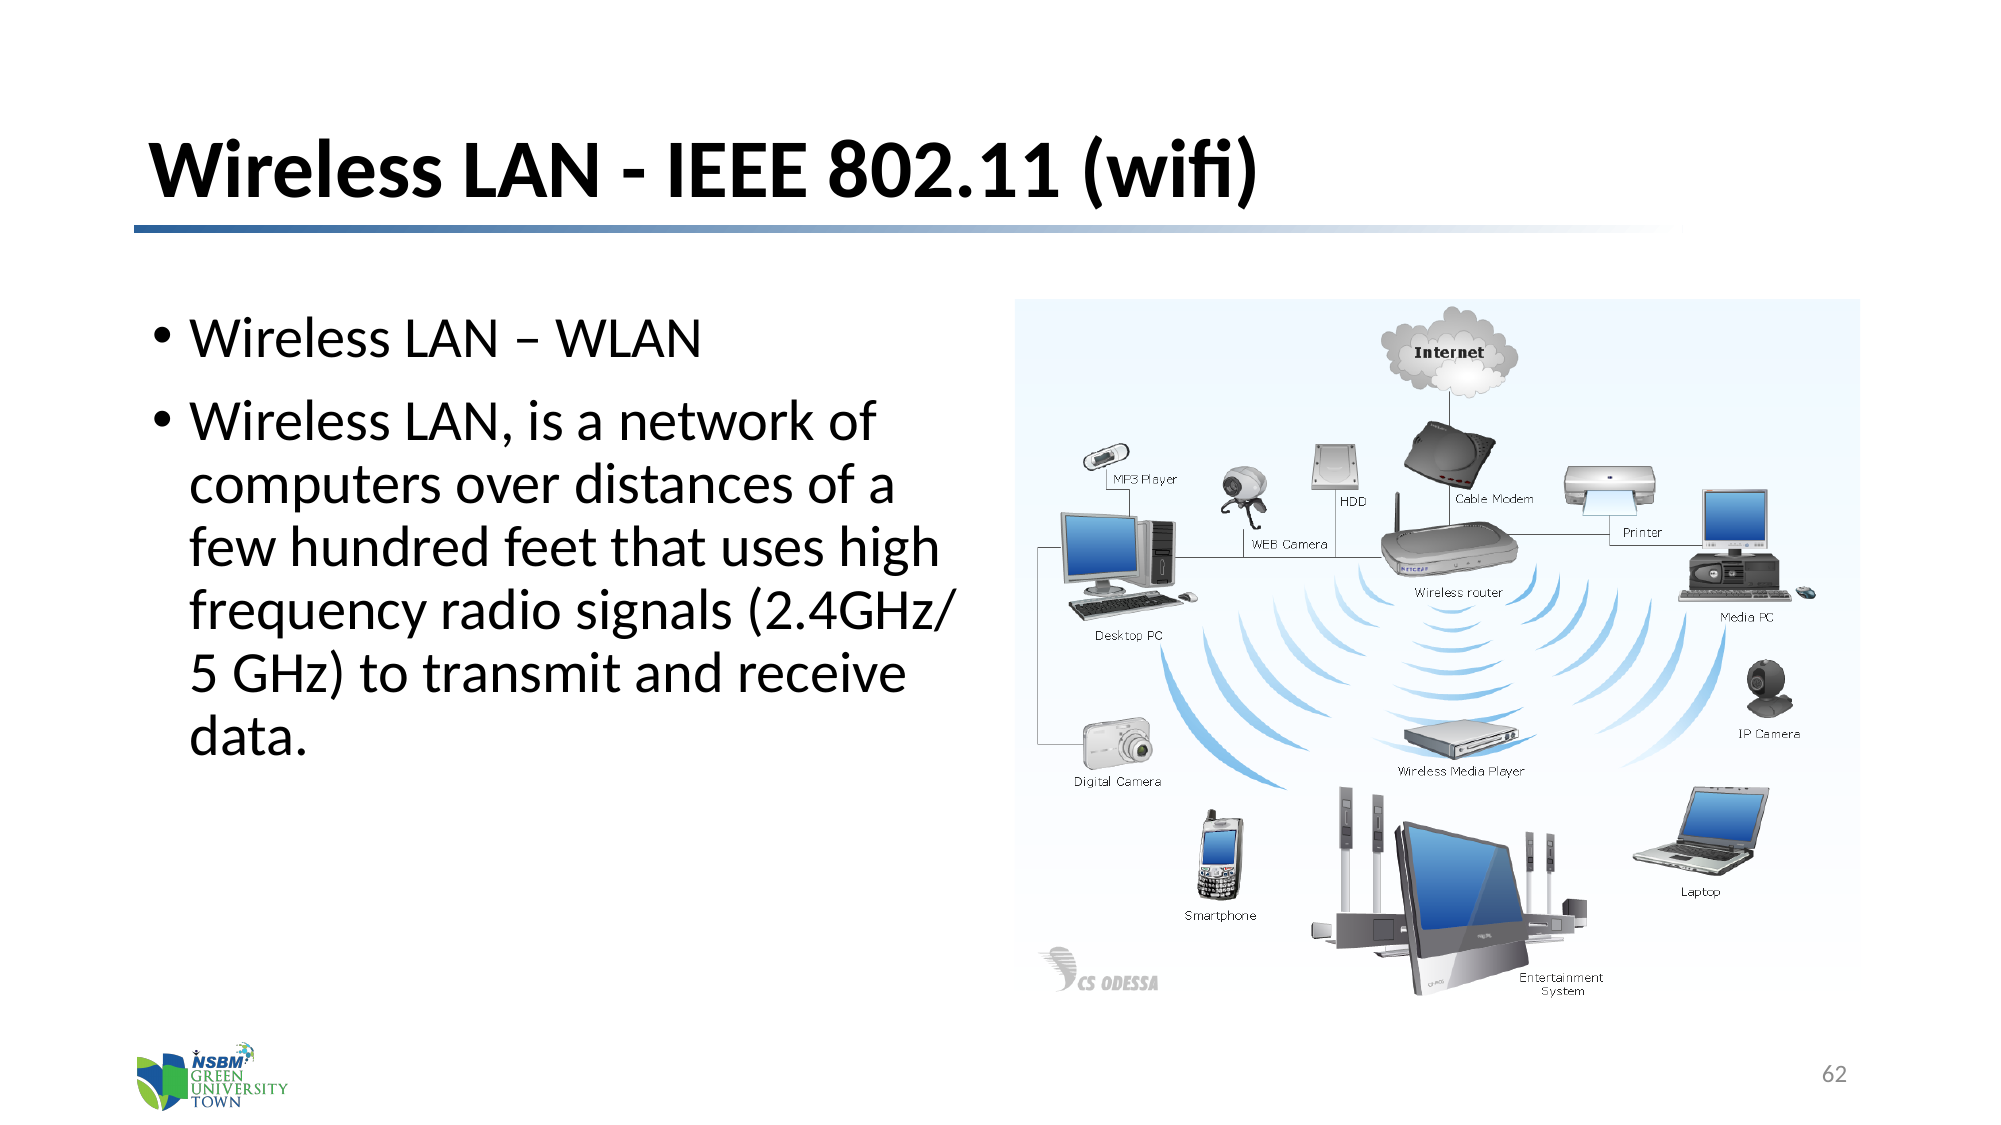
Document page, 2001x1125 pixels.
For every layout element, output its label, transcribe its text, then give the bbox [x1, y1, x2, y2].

title Wireless LAN - IEEE 802.11 (wifi) [133, 85, 1859, 256]
list Wireless LAN – WLAN Wireless LAN, is a network of computers over distances of a few hundred feet that uses high frequency radio signals (2.4GHz/ 5 GHz) to transmit and receive data. [137, 299, 988, 1014]
slide_number 62 [1412, 1042, 1863, 1103]
picture [137, 1042, 288, 1111]
picture [1014, 299, 1861, 1014]
